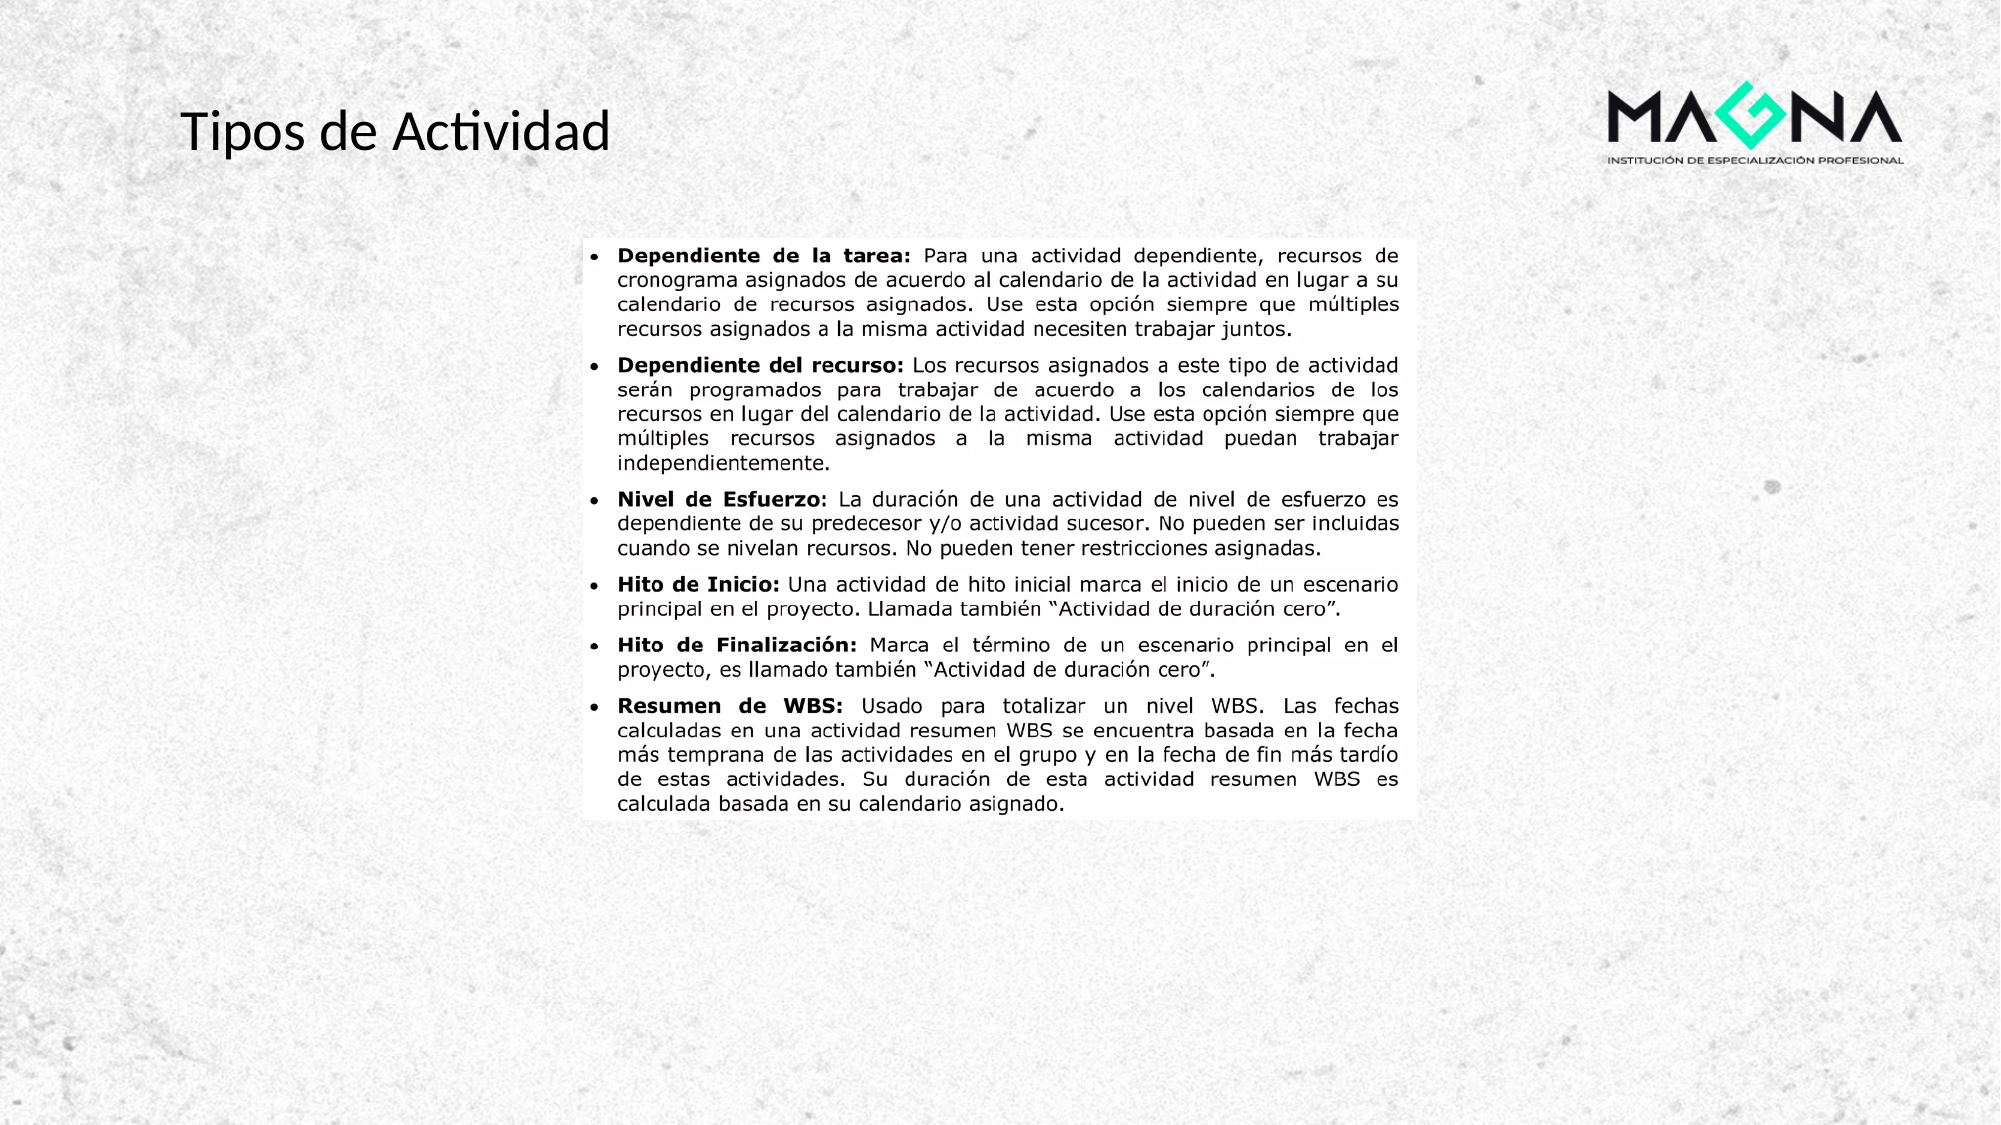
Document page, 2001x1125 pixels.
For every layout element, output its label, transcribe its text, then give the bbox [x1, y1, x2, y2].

text_box Tipos de Actividad [165, 85, 1166, 170]
picture [0, 0, 2001, 1125]
